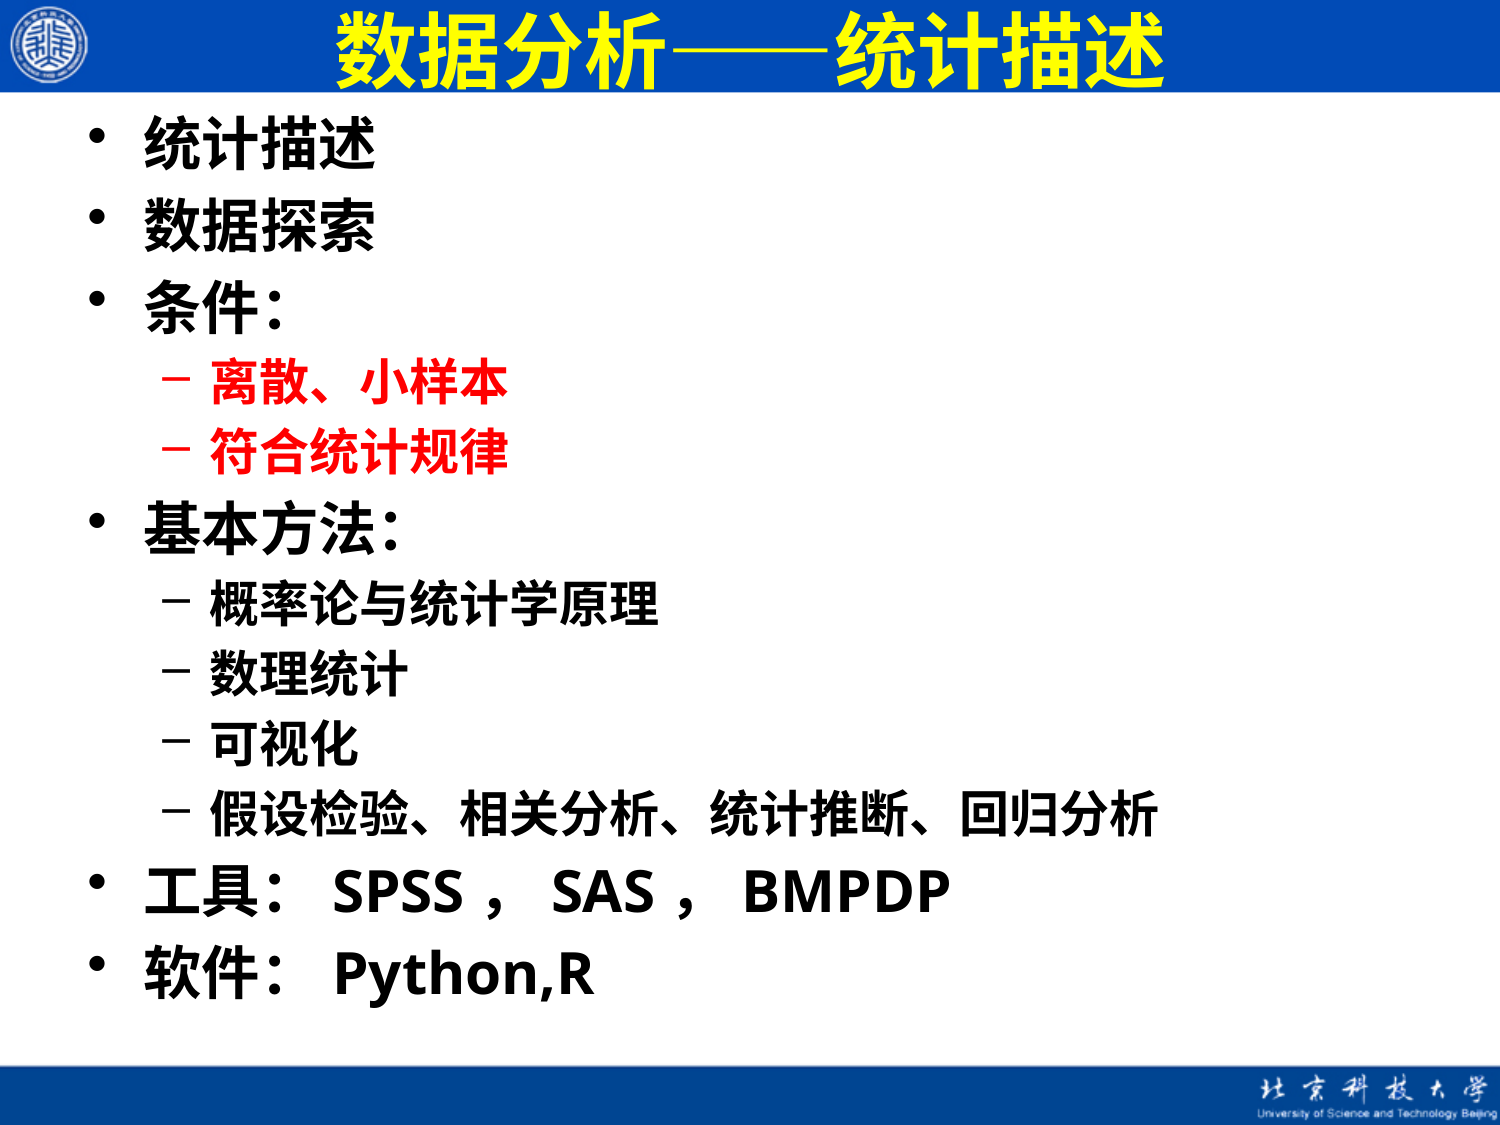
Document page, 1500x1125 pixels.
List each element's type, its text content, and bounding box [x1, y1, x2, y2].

picture [0, 0, 1500, 1125]
title 数据分析——统计描述 [26, 10, 1475, 88]
list 统计描述 数据探索 条件： 离散、小样本 符合统计规律 基本方法： 概率论与统计学原理 数理统计 可视化 假设检验、相关分析、统计推断、回归分析 工具：SPSS，SAS，BMPDP 软件：Python,R [72, 99, 1441, 1063]
